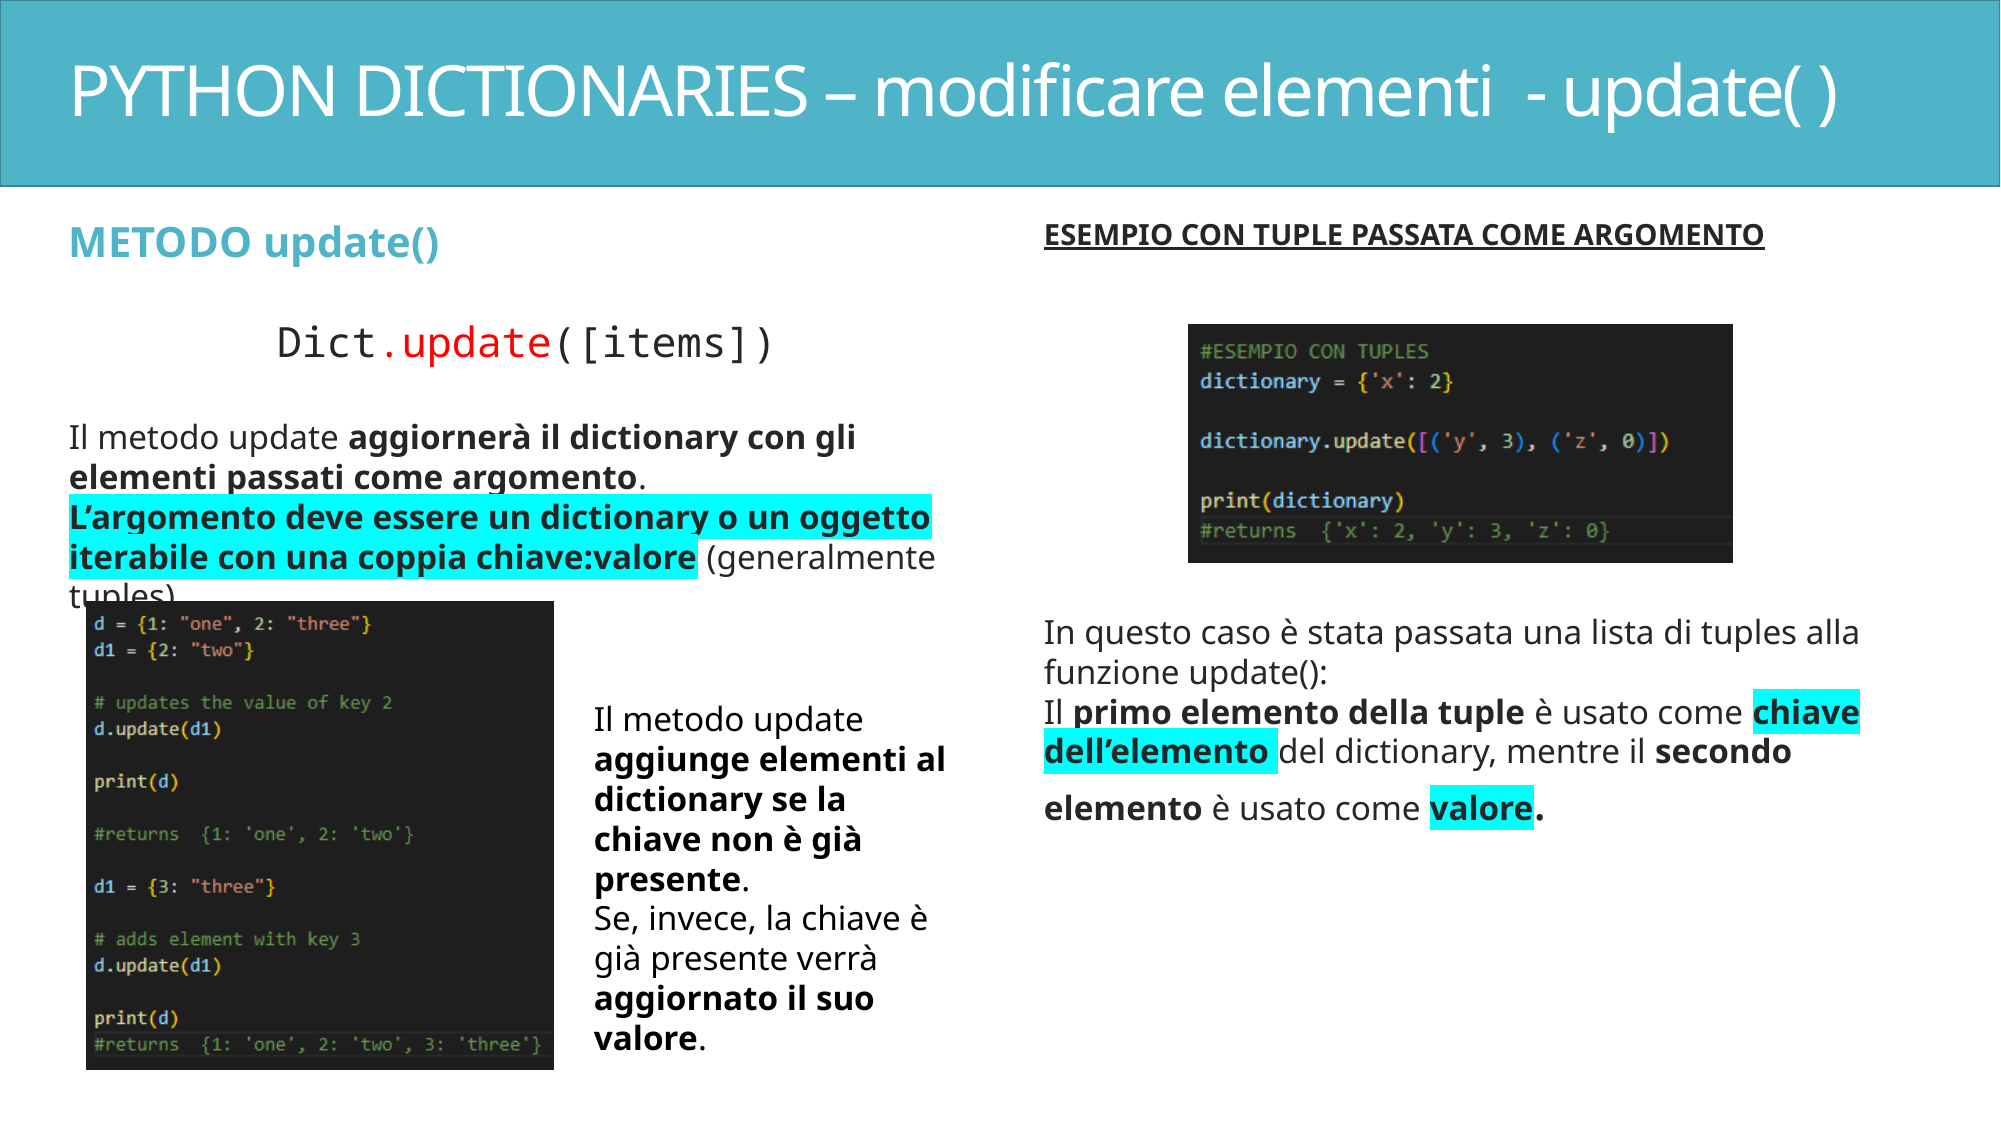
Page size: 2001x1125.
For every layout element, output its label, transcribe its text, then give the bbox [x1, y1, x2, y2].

title PYTHON DICTIONARIES – modificare elementi - update( ) [53, 19, 1949, 170]
text_box Il metodo update aggiunge elementi al dictionary se la chiave non è già presente. Se, invece, la chiave è già presente verrà aggiornato il suo valore. [579, 690, 973, 1065]
list ESEMPIO CON TUPLE PASSATA COME ARGOMENTO In questo caso è stata passata una lista di tuples alla funzione update(): Il primo elemento della tuple è usato come chiave dell’elemento del dictionary, mentre il secondo elemento è usato come valore. [1013, 208, 1946, 1072]
picture [1188, 324, 1733, 563]
picture [85, 600, 554, 1070]
list METODO update() Dict.update([items]) Il metodo update aggiornerà il dictionary con gli elementi passati come argomento. L’argomento deve essere un dictionary o un oggetto iterabile con una coppia chiave:valore (generalmente tuples). [53, 208, 1000, 1070]
